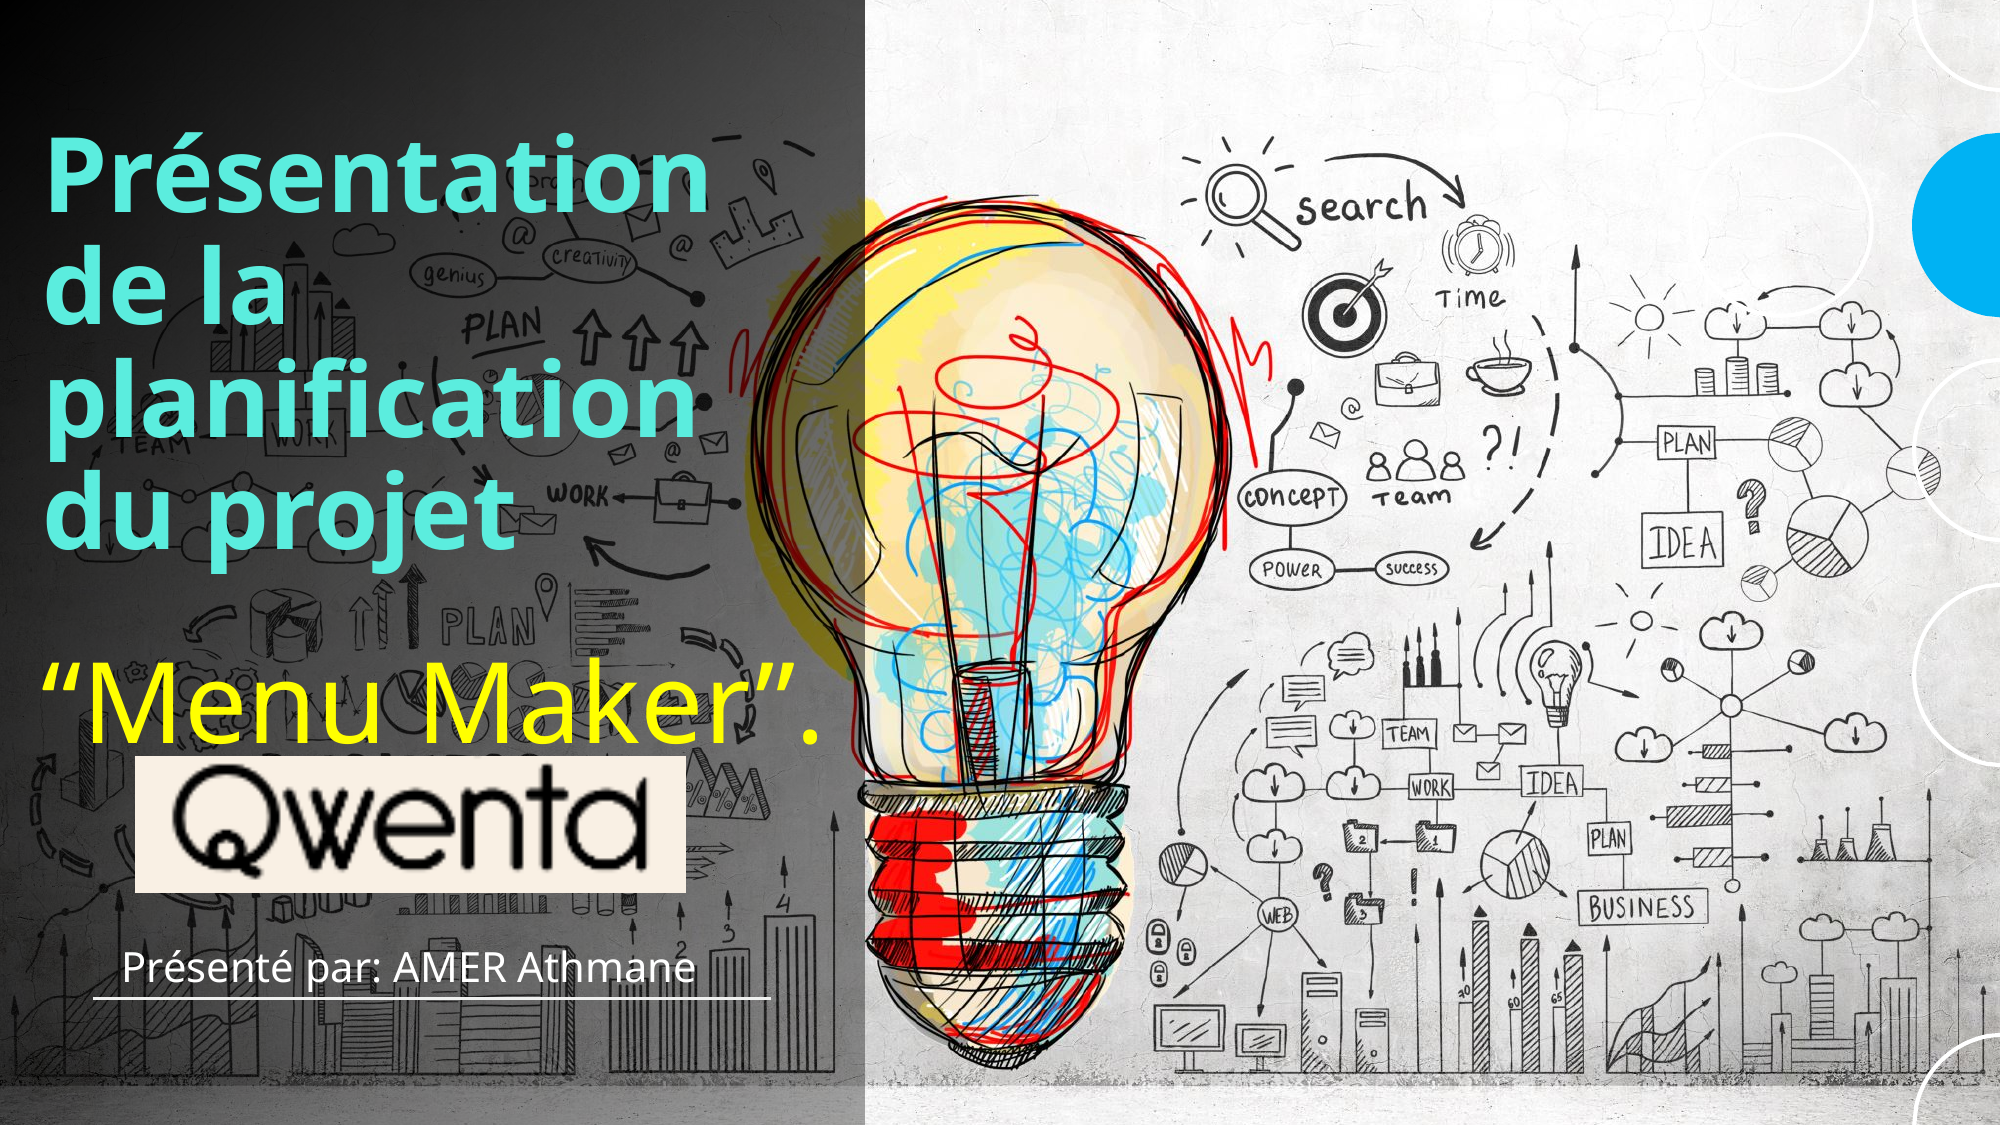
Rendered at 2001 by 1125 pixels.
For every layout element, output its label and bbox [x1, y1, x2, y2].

picture [0, 0, 1688, 1125]
text_box [1688, 0, 2000, 1125]
